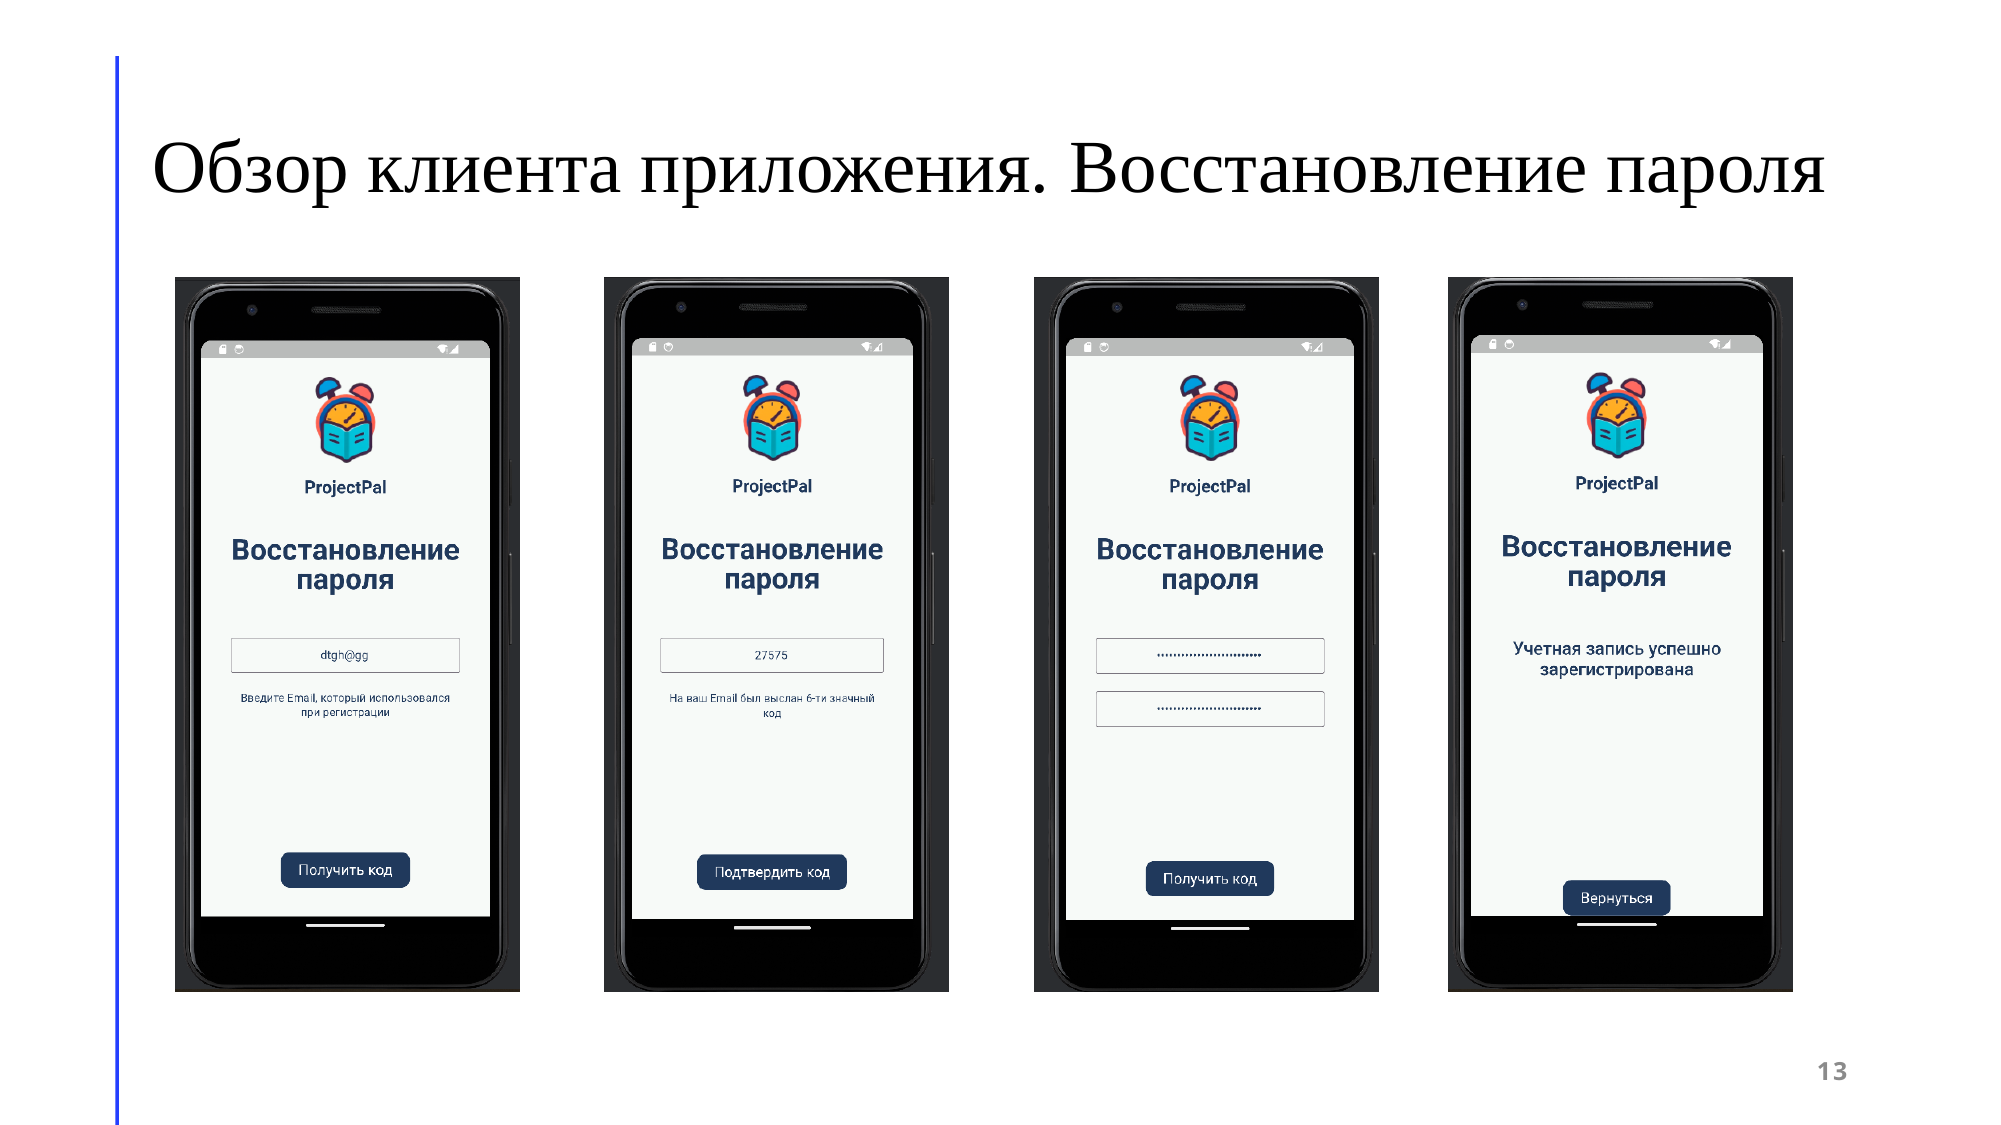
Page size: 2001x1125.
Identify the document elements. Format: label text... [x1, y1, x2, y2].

picture [604, 277, 949, 992]
slide_number 13 [1412, 1042, 1863, 1103]
picture [1448, 277, 1793, 992]
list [175, 277, 520, 992]
title Обзор клиента приложения. Восстановление пароля [137, 59, 1863, 278]
picture [1034, 277, 1379, 992]
